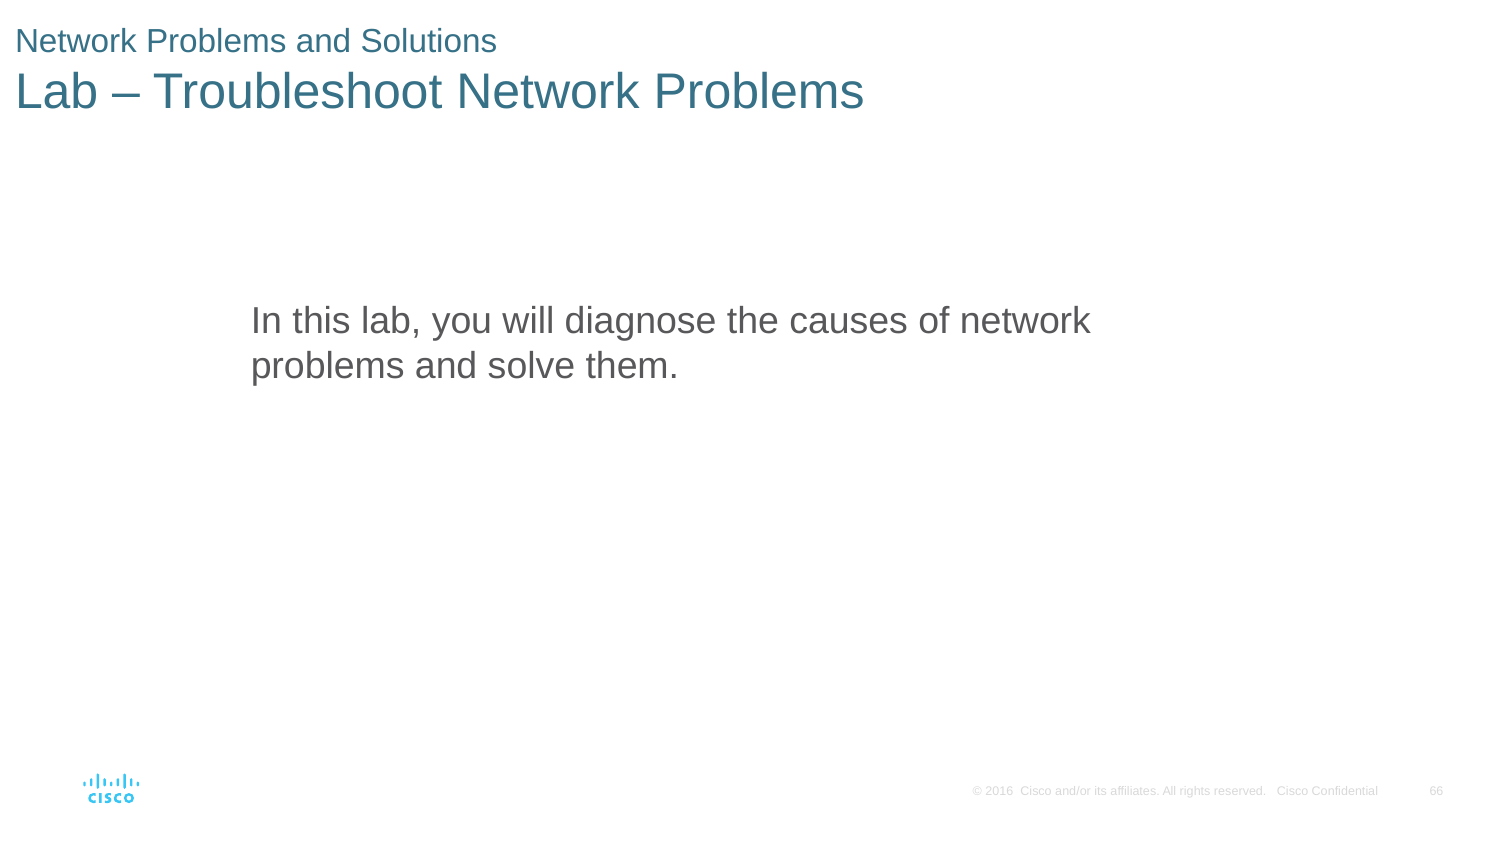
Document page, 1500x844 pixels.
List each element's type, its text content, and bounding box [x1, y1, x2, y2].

title Network Problems and Solutions Lab – Troubleshoot Network Problems [0, 6, 1500, 131]
text_box In this lab, you will diagnose the causes of network problems and solve them. [235, 288, 1209, 394]
